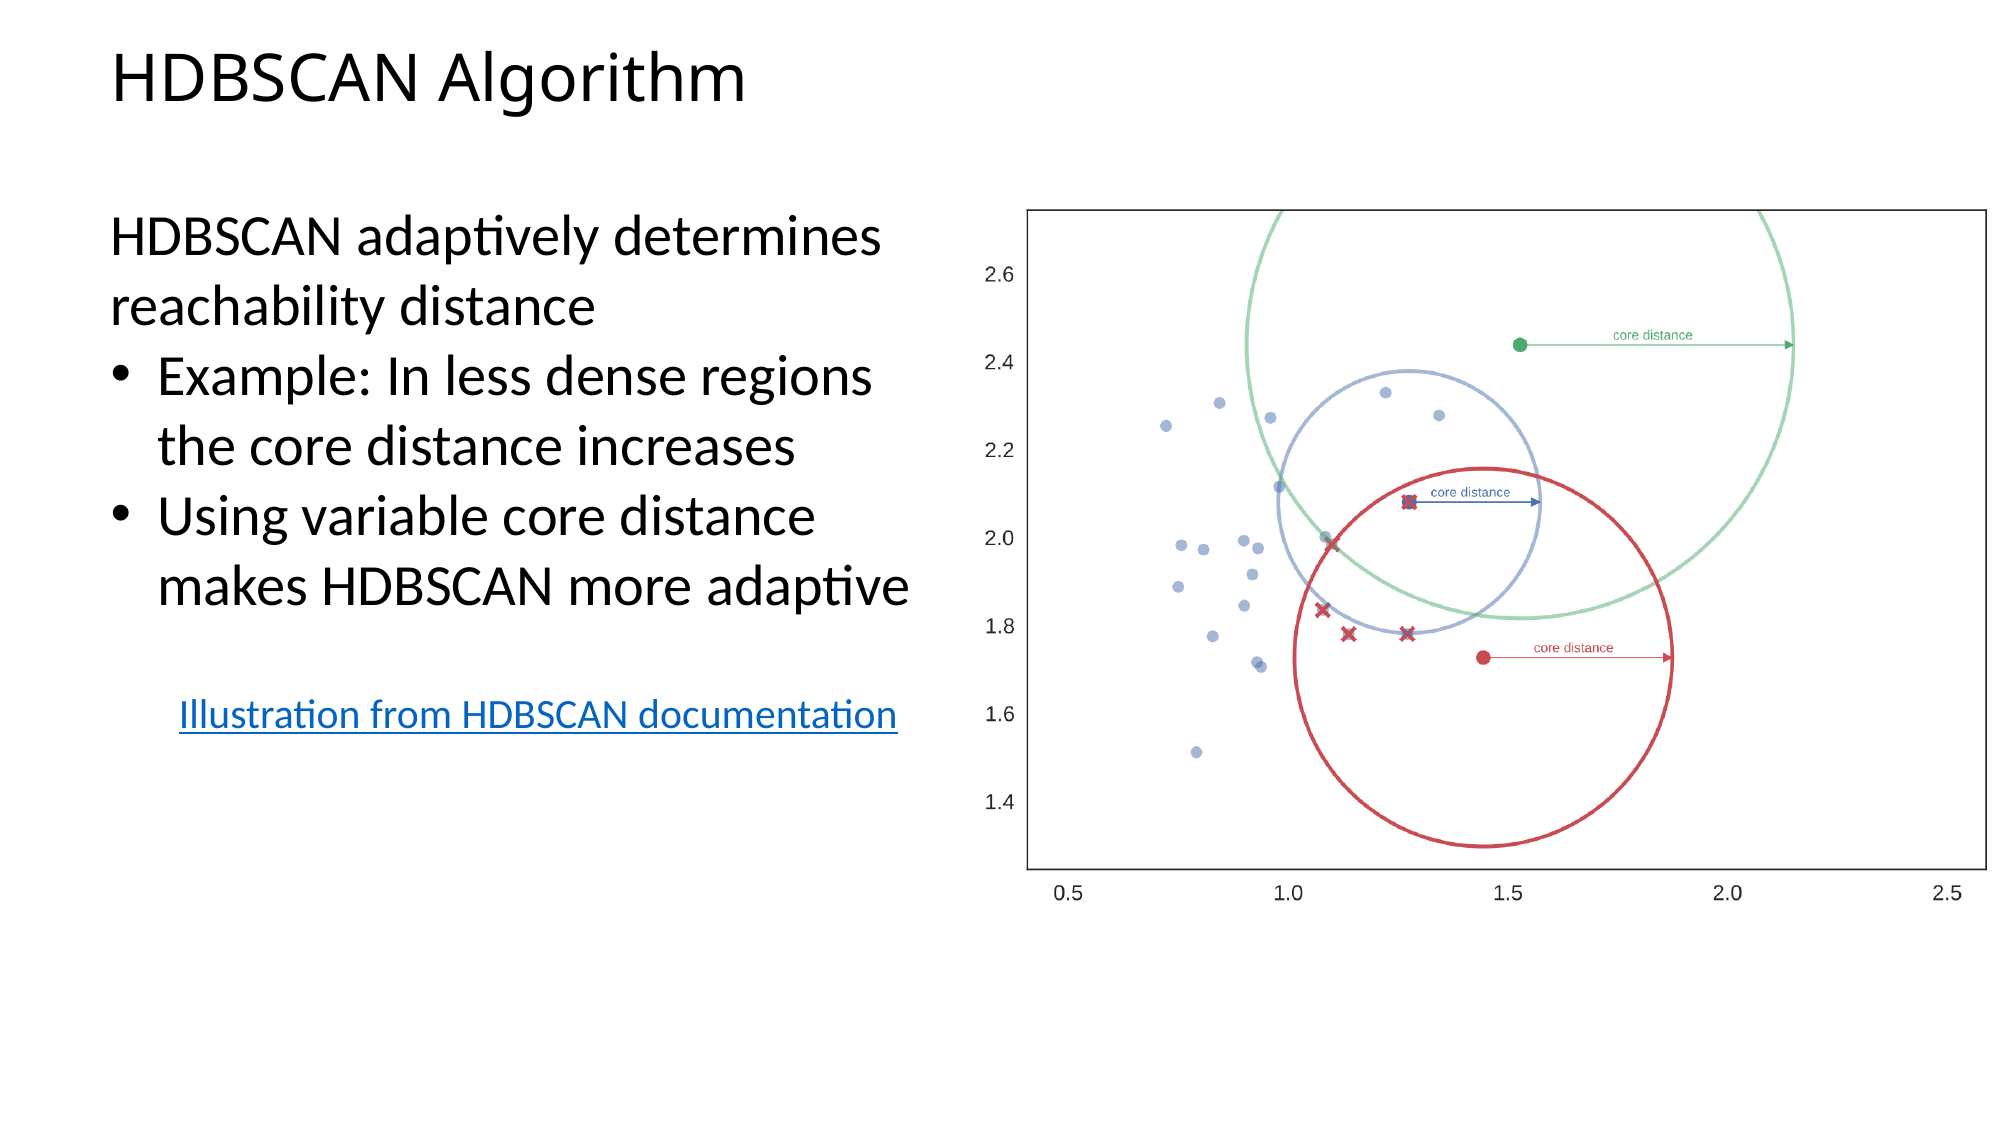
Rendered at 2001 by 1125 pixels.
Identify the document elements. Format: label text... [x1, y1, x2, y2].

title HDBSCAN Algorithm [95, 36, 1821, 124]
picture [976, 197, 1993, 910]
text_box HDBSCAN adaptively determines reachability distance Example: In less dense regions the core distance increases Using variable core distance makes HDBSCAN more adaptive Illustration from HDBSCAN documentation [95, 189, 981, 745]
